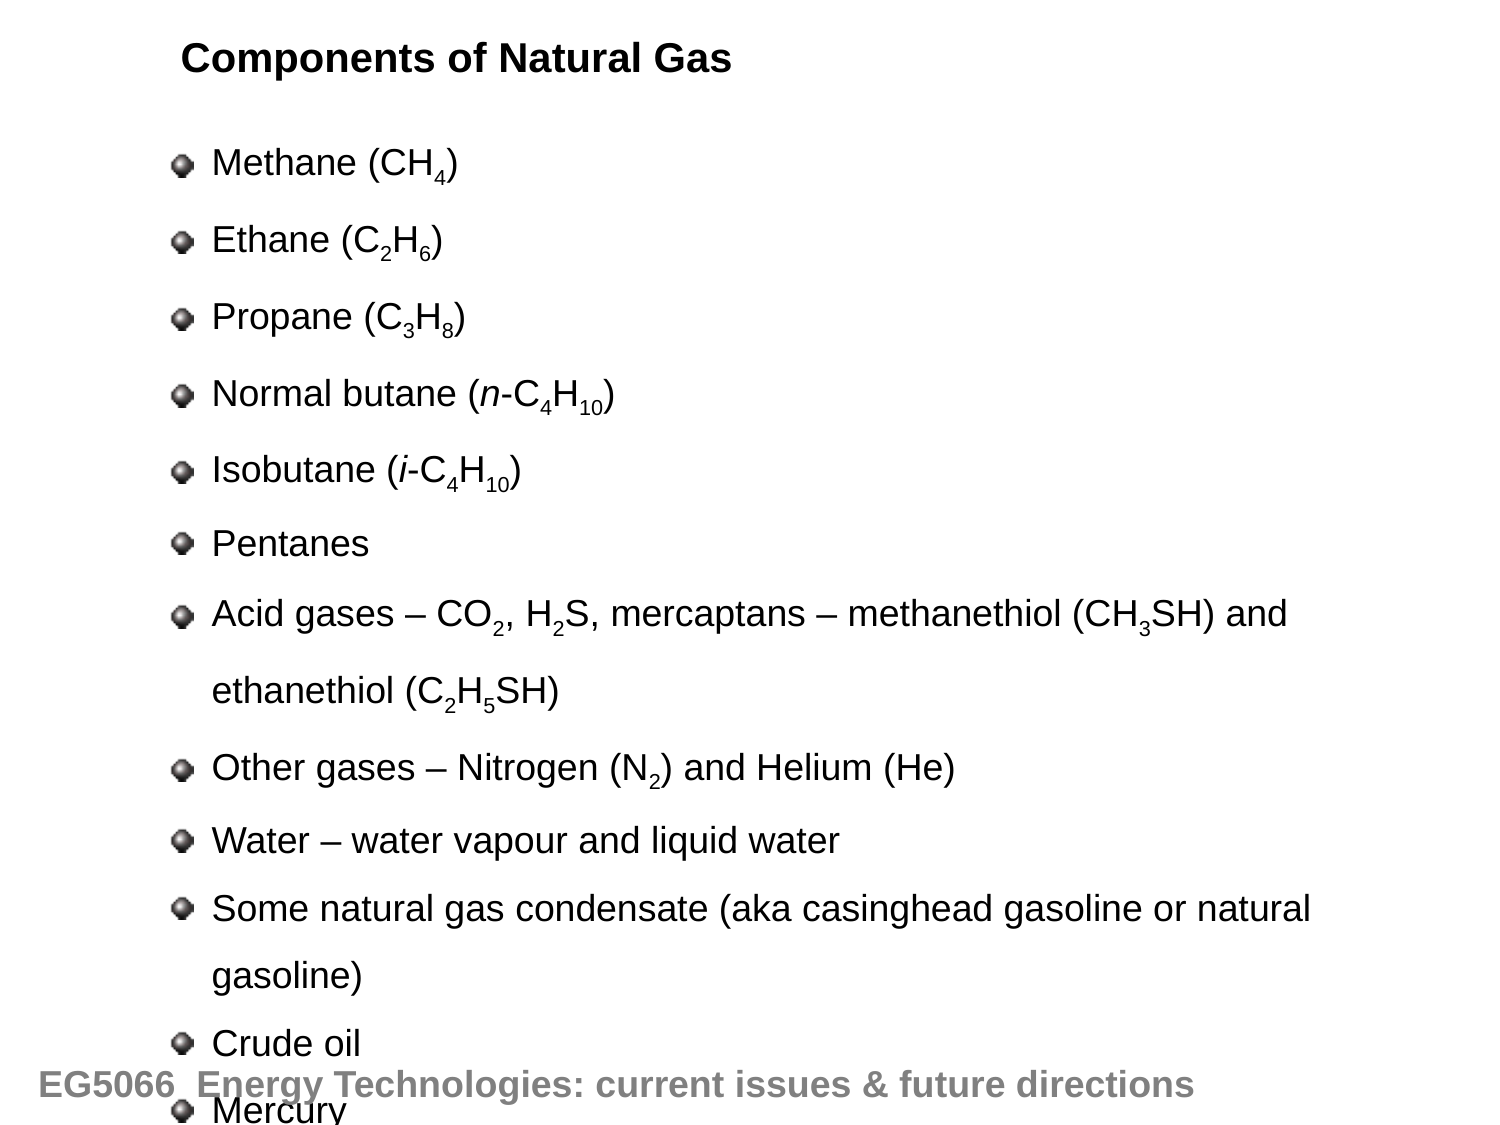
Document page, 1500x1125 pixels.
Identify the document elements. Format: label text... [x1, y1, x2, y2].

picture [167, 893, 194, 920]
picture [167, 150, 194, 178]
picture [167, 601, 194, 629]
picture [167, 825, 194, 853]
picture [167, 227, 194, 254]
picture [167, 755, 194, 782]
text_box Methane (CH4) Ethane (C2H6) Propane (C3H8) Normal butane (n-C4H10) Isobutane (i-C4H10) Pentanes Acid gases – CO2, H2S, mercaptans – methanethiol (CH3SH) and ethanethiol (C2H5SH) Other gases – Nitrogen (N2) and Helium (He) Water – water vapour and liquid water Some natural gas condensate (aka casinghead gasoline or natural gasoline) Crude oil Mercury [152, 105, 1348, 1125]
text_box Components of Natural Gas [165, 23, 748, 89]
picture [167, 528, 194, 555]
picture [167, 1113, 194, 1123]
text_box EG5066 Energy Technologies: current issues & future directions [23, 1052, 1313, 1113]
picture [167, 304, 194, 331]
picture [167, 380, 194, 408]
picture [167, 457, 194, 484]
picture [167, 1028, 194, 1052]
